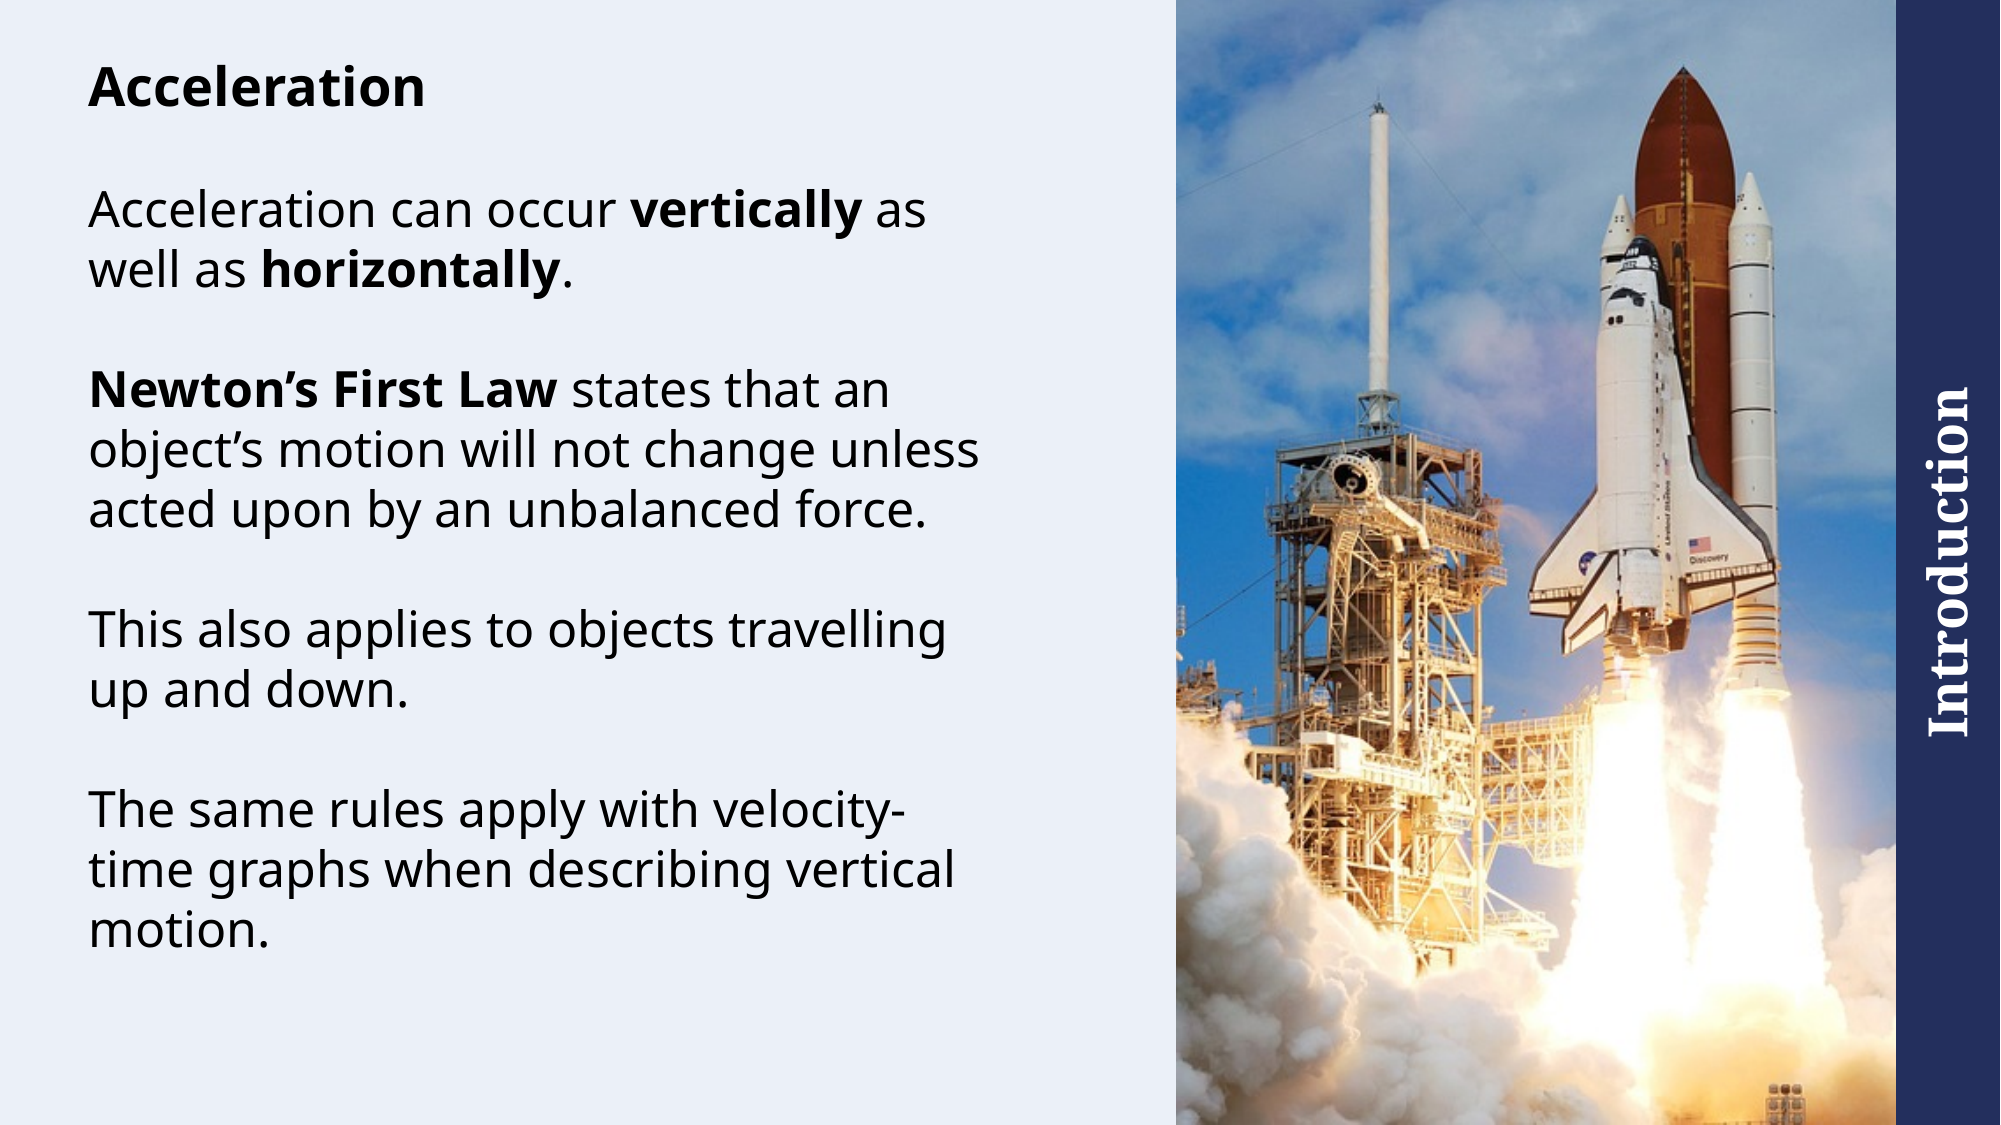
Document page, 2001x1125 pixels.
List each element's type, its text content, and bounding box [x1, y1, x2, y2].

text_box Acceleration can occur vertically as well as horizontally. Newton’s First Law states that an object’s motion will not change unless acted upon by an unbalanced force. This also applies to objects travelling up and down. The same rules apply with velocity-time graphs when describing vertical motion. [88, 177, 1000, 1018]
title Acceleration [88, 0, 1176, 119]
picture [1176, 0, 1896, 1125]
